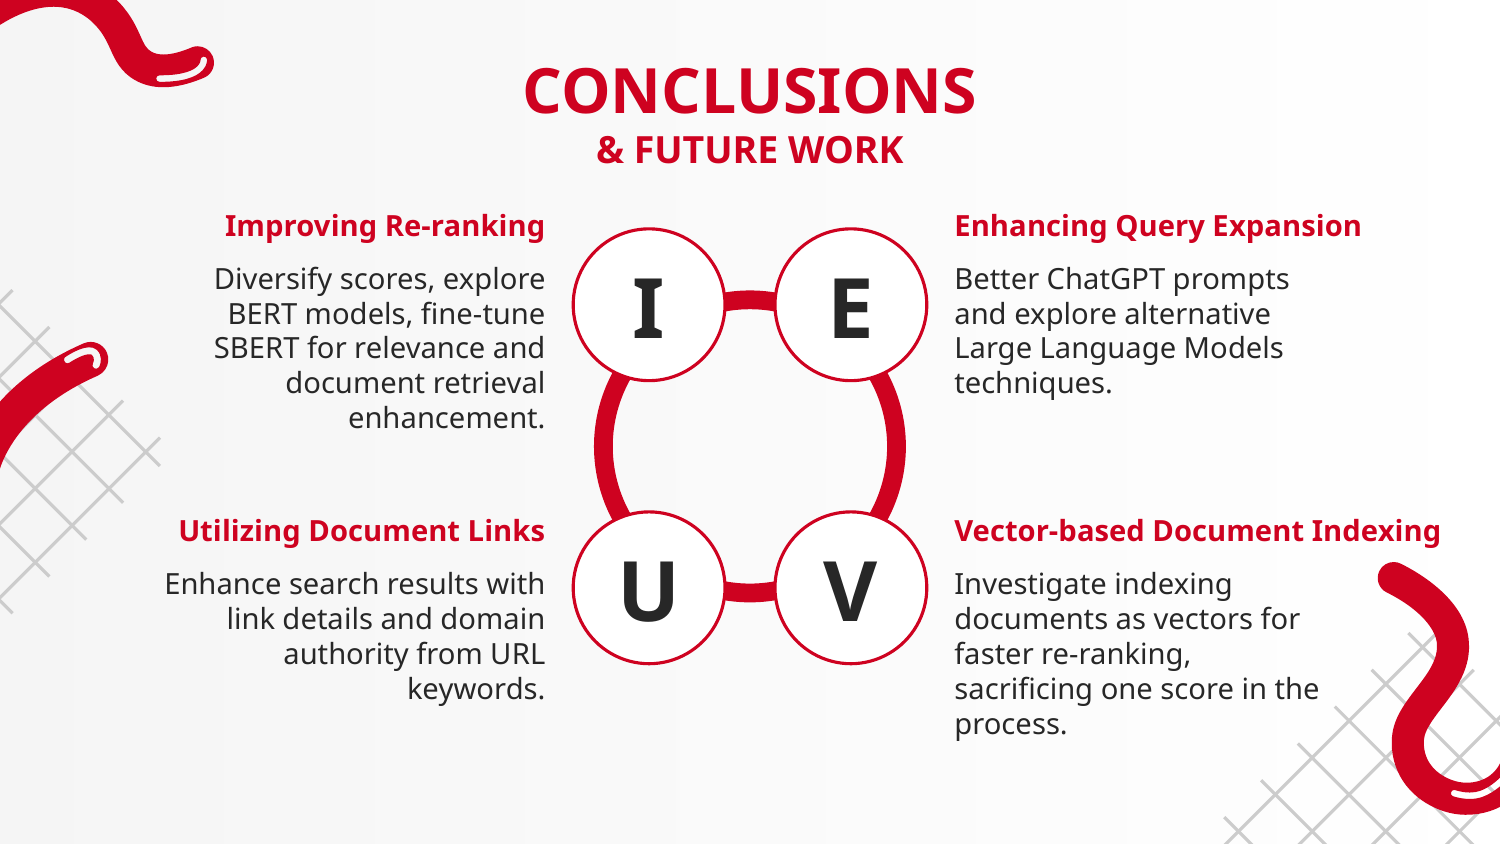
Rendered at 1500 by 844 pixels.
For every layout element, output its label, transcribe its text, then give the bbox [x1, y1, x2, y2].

title Utilizing Document Links [0, 475, 561, 563]
title Improving Re-ranking [89, 170, 561, 258]
title Enhancing Query Expansion [939, 170, 1500, 258]
title Investigate indexing documents as vectors for faster re-ranking, sacrificing one score in the process. [939, 550, 1353, 711]
title Vector-based Document Indexing [939, 475, 1500, 563]
title Diversify scores, explore BERT models, fine-tune SBERT for relevance and document retrieval enhancement. [147, 244, 561, 413]
title Enhance search results with link details and domain authority from URL keywords. [147, 550, 561, 731]
title Better ChatGPT prompts and explore alternative Large Language Models techniques. [939, 244, 1353, 413]
text_box [603, 299, 897, 593]
text_box E [774, 228, 927, 381]
text_box U [573, 511, 726, 664]
text_box V [774, 511, 927, 664]
text_box I [573, 228, 726, 381]
title CONCLUSIONS & FUTURE WORK [124, 63, 1376, 158]
